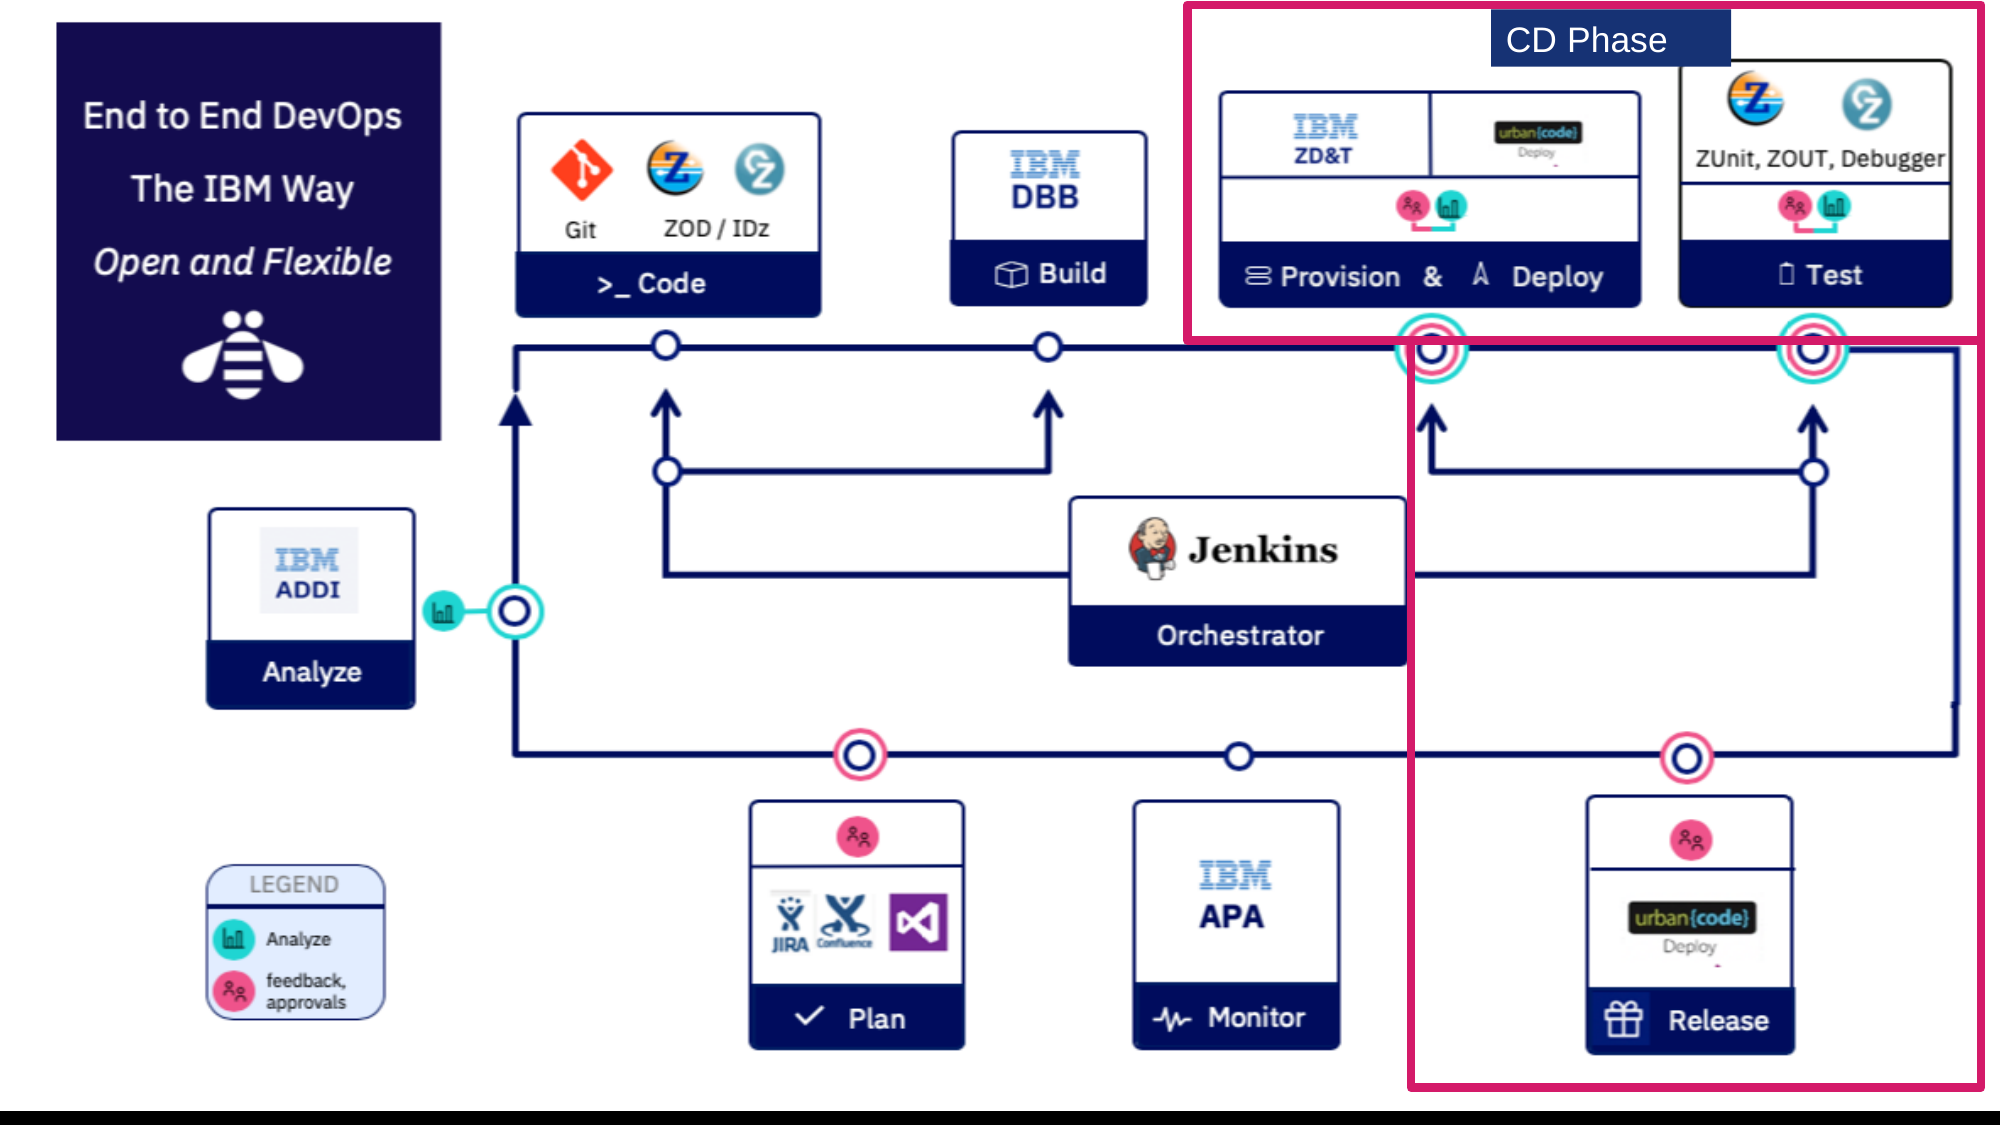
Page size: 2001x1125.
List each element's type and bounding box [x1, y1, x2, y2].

text_box [1187, 4, 1982, 1088]
text_box [1253, 1111, 2000, 1125]
picture [0, 0, 2000, 1111]
